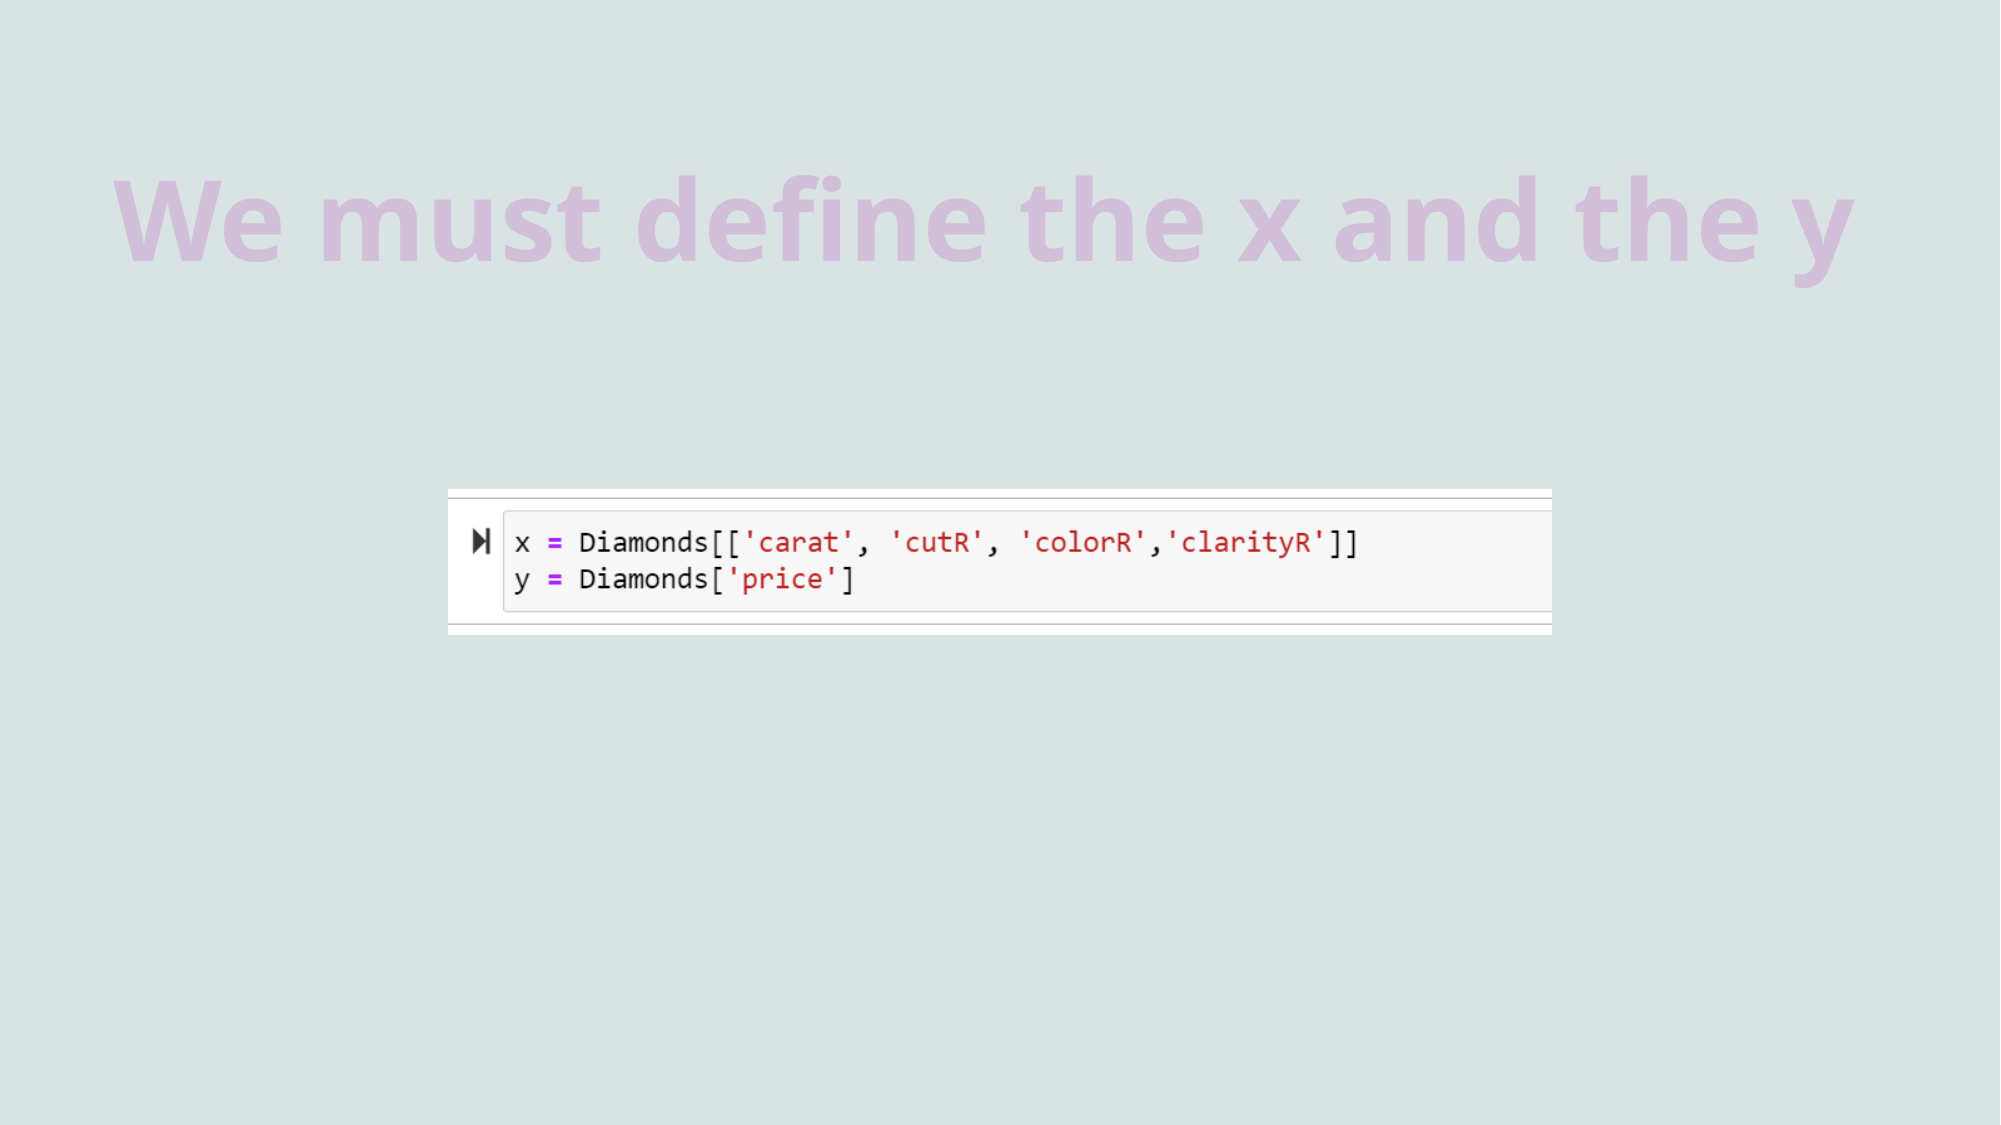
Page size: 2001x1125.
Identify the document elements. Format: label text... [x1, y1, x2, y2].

text_box We must define the x and the y [98, 141, 1902, 292]
picture [448, 489, 1552, 636]
